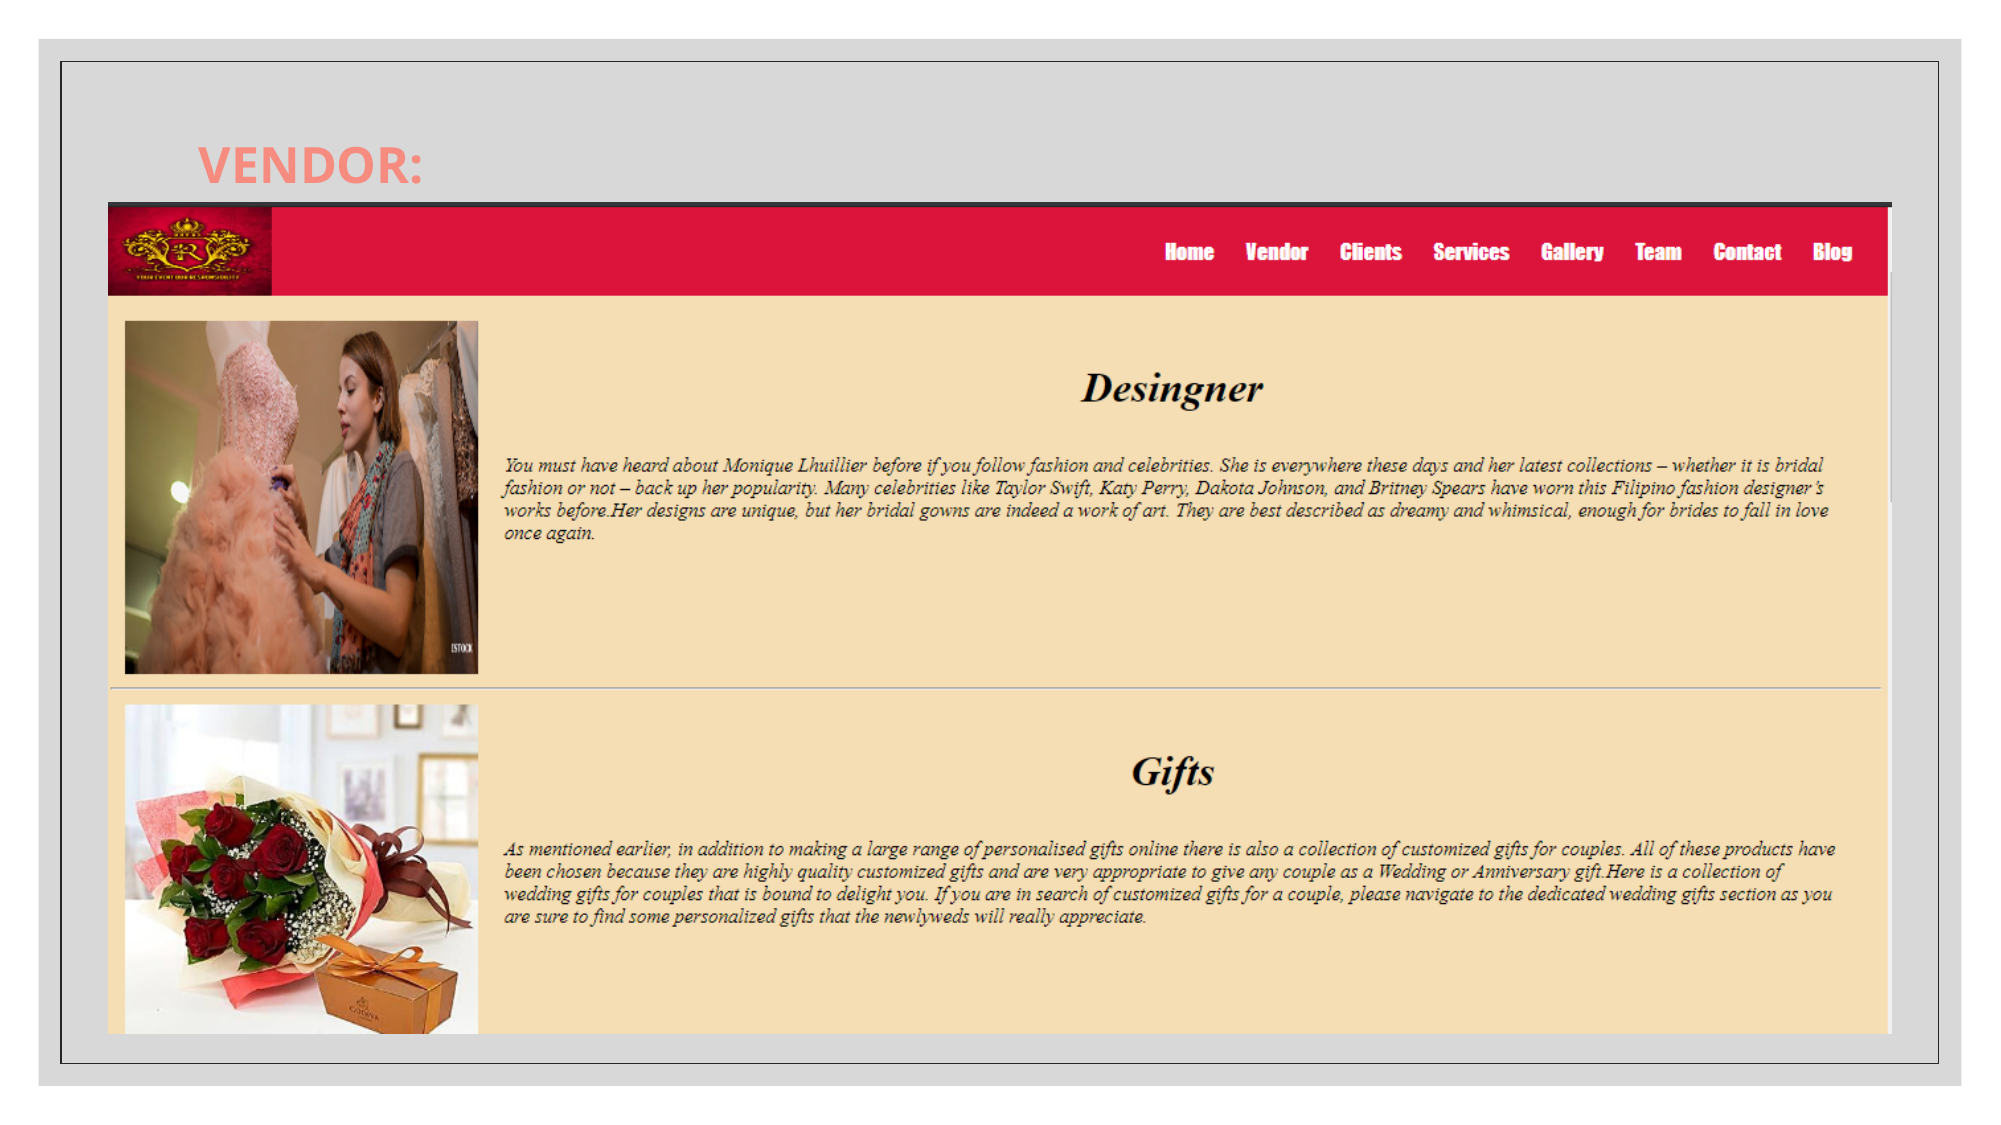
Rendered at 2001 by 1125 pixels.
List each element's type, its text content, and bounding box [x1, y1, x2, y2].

picture [108, 202, 1892, 1034]
text_box VENDOR: [184, 126, 653, 198]
